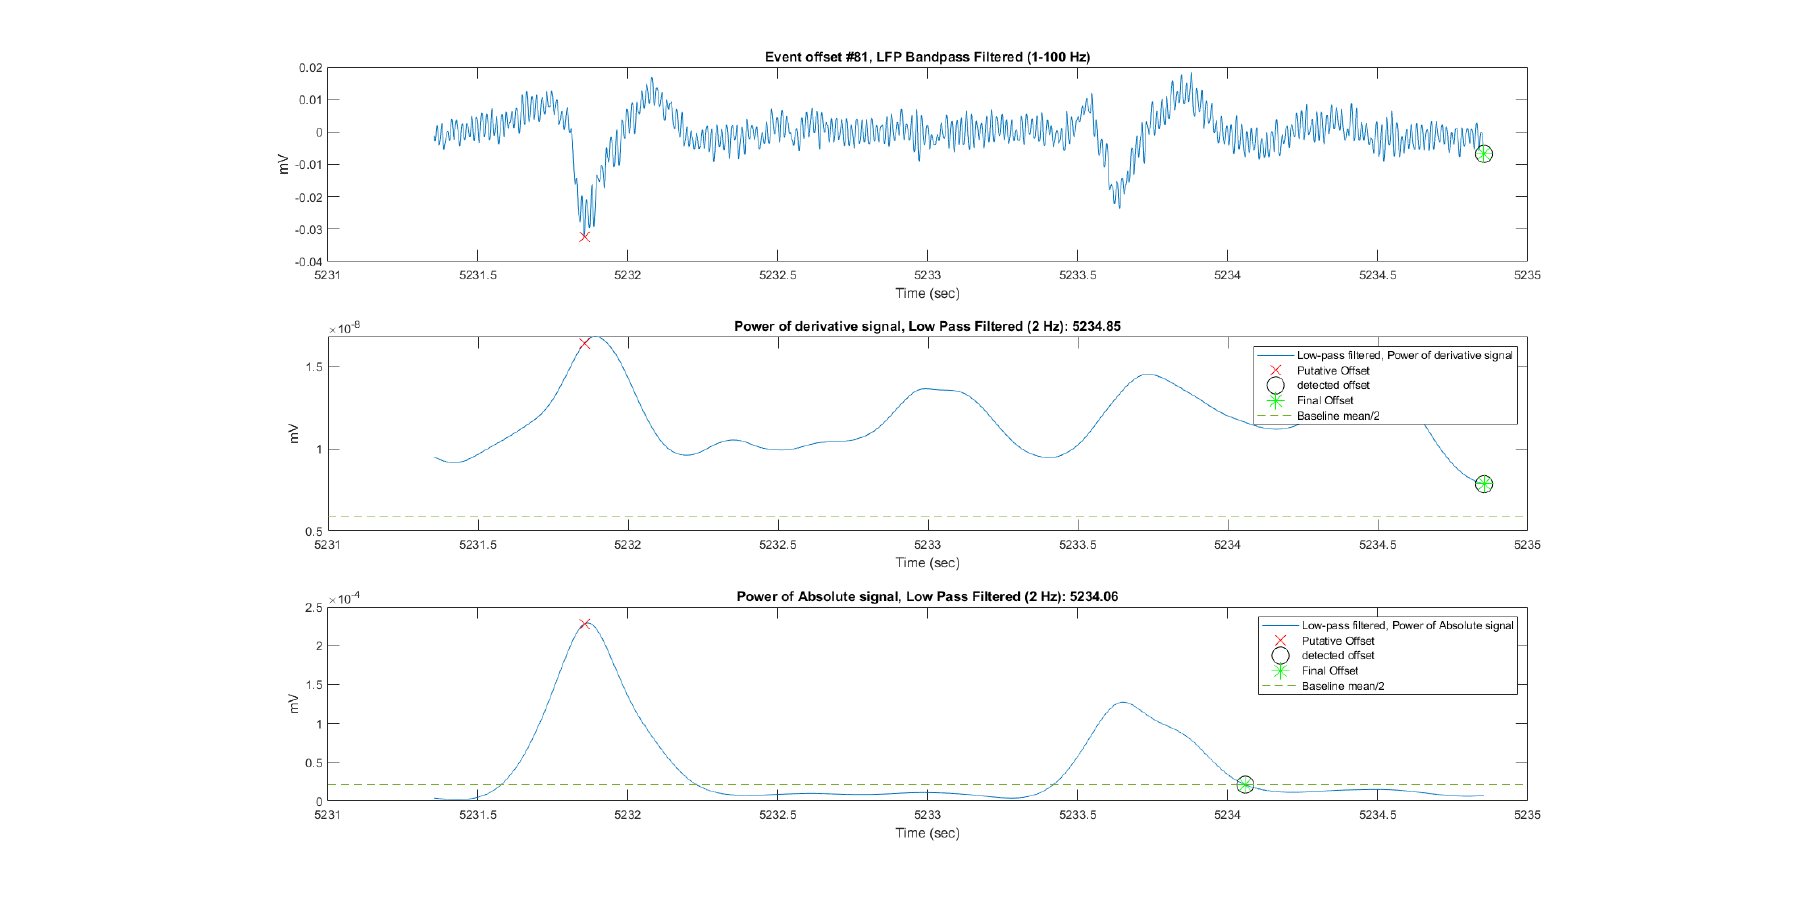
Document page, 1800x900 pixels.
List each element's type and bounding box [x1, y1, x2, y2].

picture [126, 0, 1674, 900]
